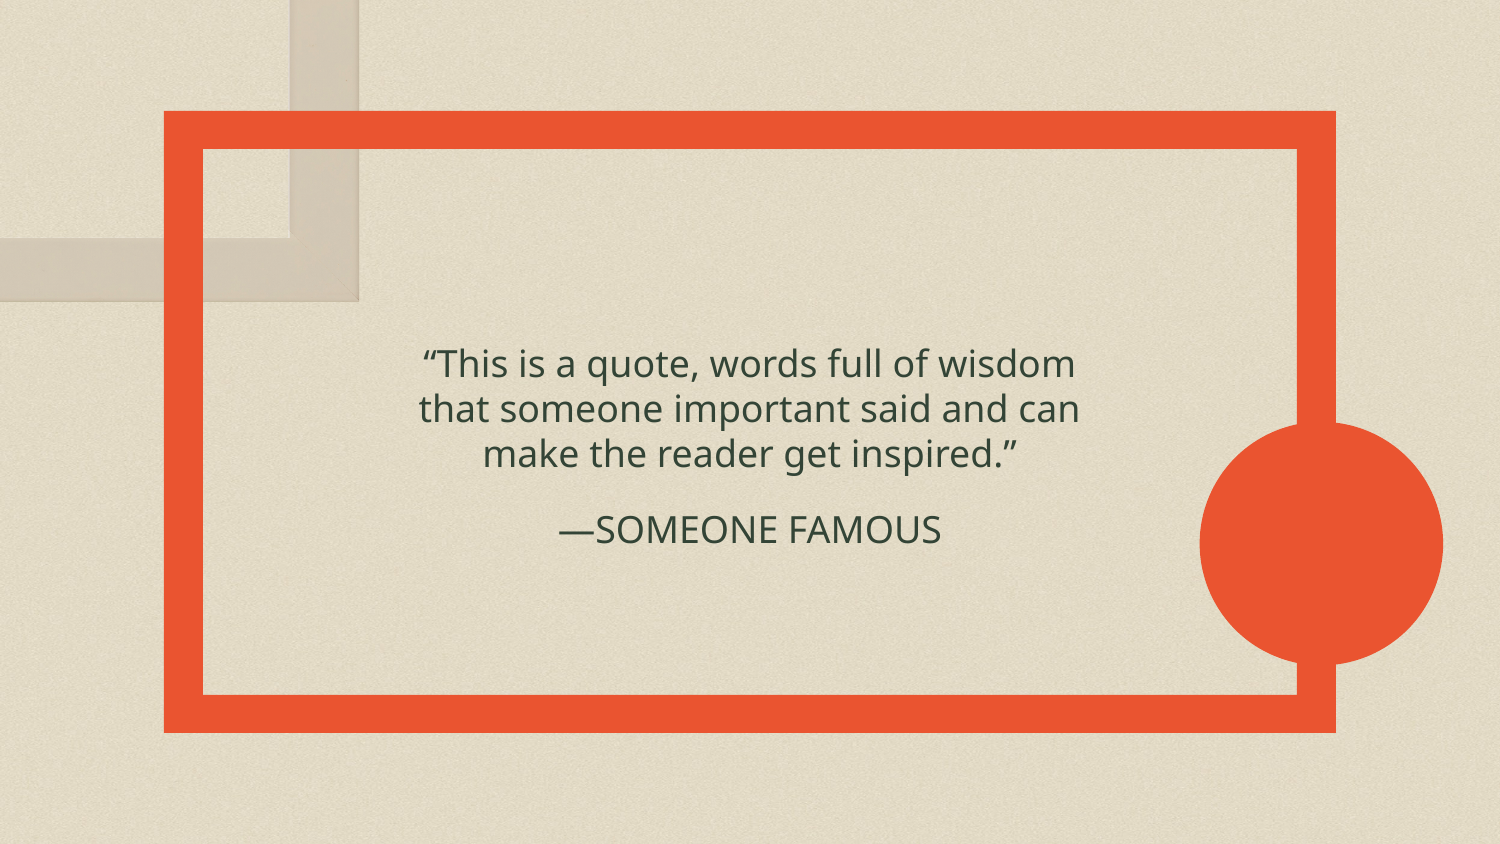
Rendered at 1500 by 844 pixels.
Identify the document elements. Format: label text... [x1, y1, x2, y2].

subtitle “This is a quote, words full of wisdom that someone important said and can make the reader get inspired.” [375, 301, 1125, 514]
title —SOMEONE FAMOUS [375, 514, 1125, 572]
picture [0, 0, 1500, 844]
